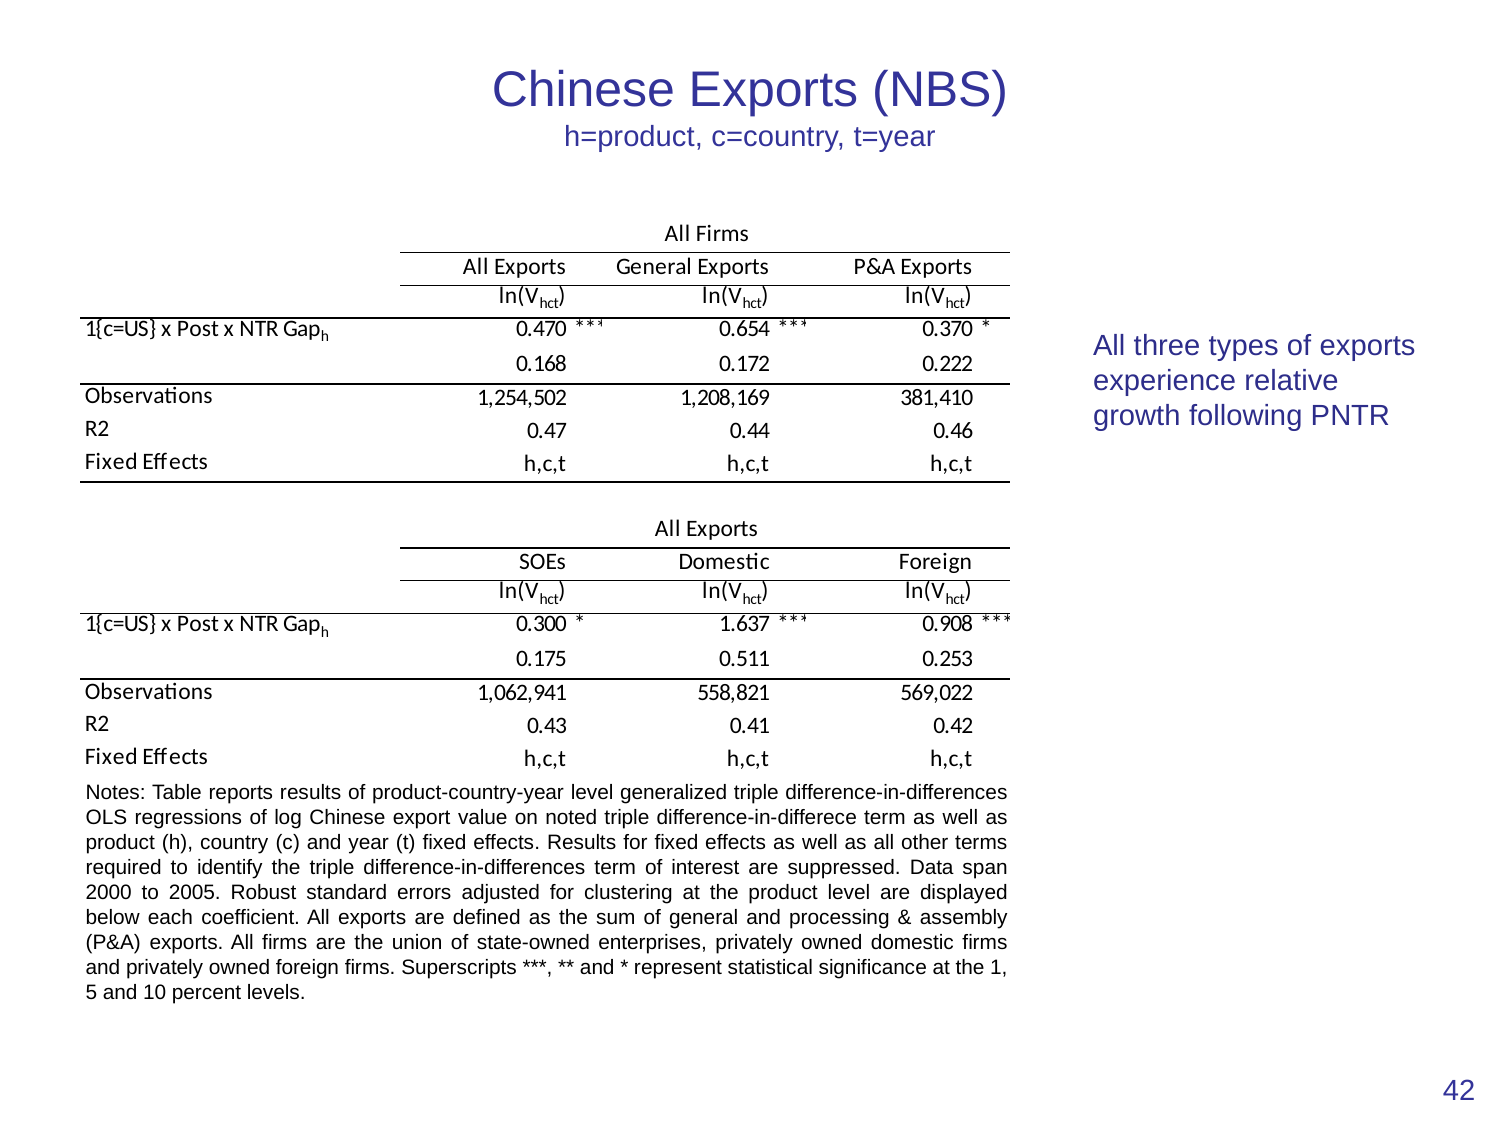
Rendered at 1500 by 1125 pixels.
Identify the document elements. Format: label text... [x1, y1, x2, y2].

text_box All three types of exports experience relative growth following PNTR [1078, 319, 1450, 439]
text_box Notes: Table reports results of product-country-year level generalized triple difference-in-differences OLS regressions of log Chinese export value on noted triple difference-in-differece term as well as product (h), country (c) and year (t) fixed effects. Results for fixed effects as well as all other terms required to identify the triple difference-in-differences term of interest are suppressed. Data span 2000 to 2005. Robust standard errors adjusted for clustering at the product level are displayed below each coefficient. All exports are defined as the sum of general and processing & assembly (P&A) exports. All firms are the union of state-owned enterprises, privately owned domestic firms and privately owned foreign firms. Superscripts ***, ** and * represent statistical significance at the 1, 5 and 10 percent levels. [70, 771, 1023, 1011]
slide_number 42 [1408, 1028, 1491, 1108]
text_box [79, 218, 1012, 779]
title Chinese Exports (NBS) h=product, c=country, t=year [57, 44, 1443, 165]
